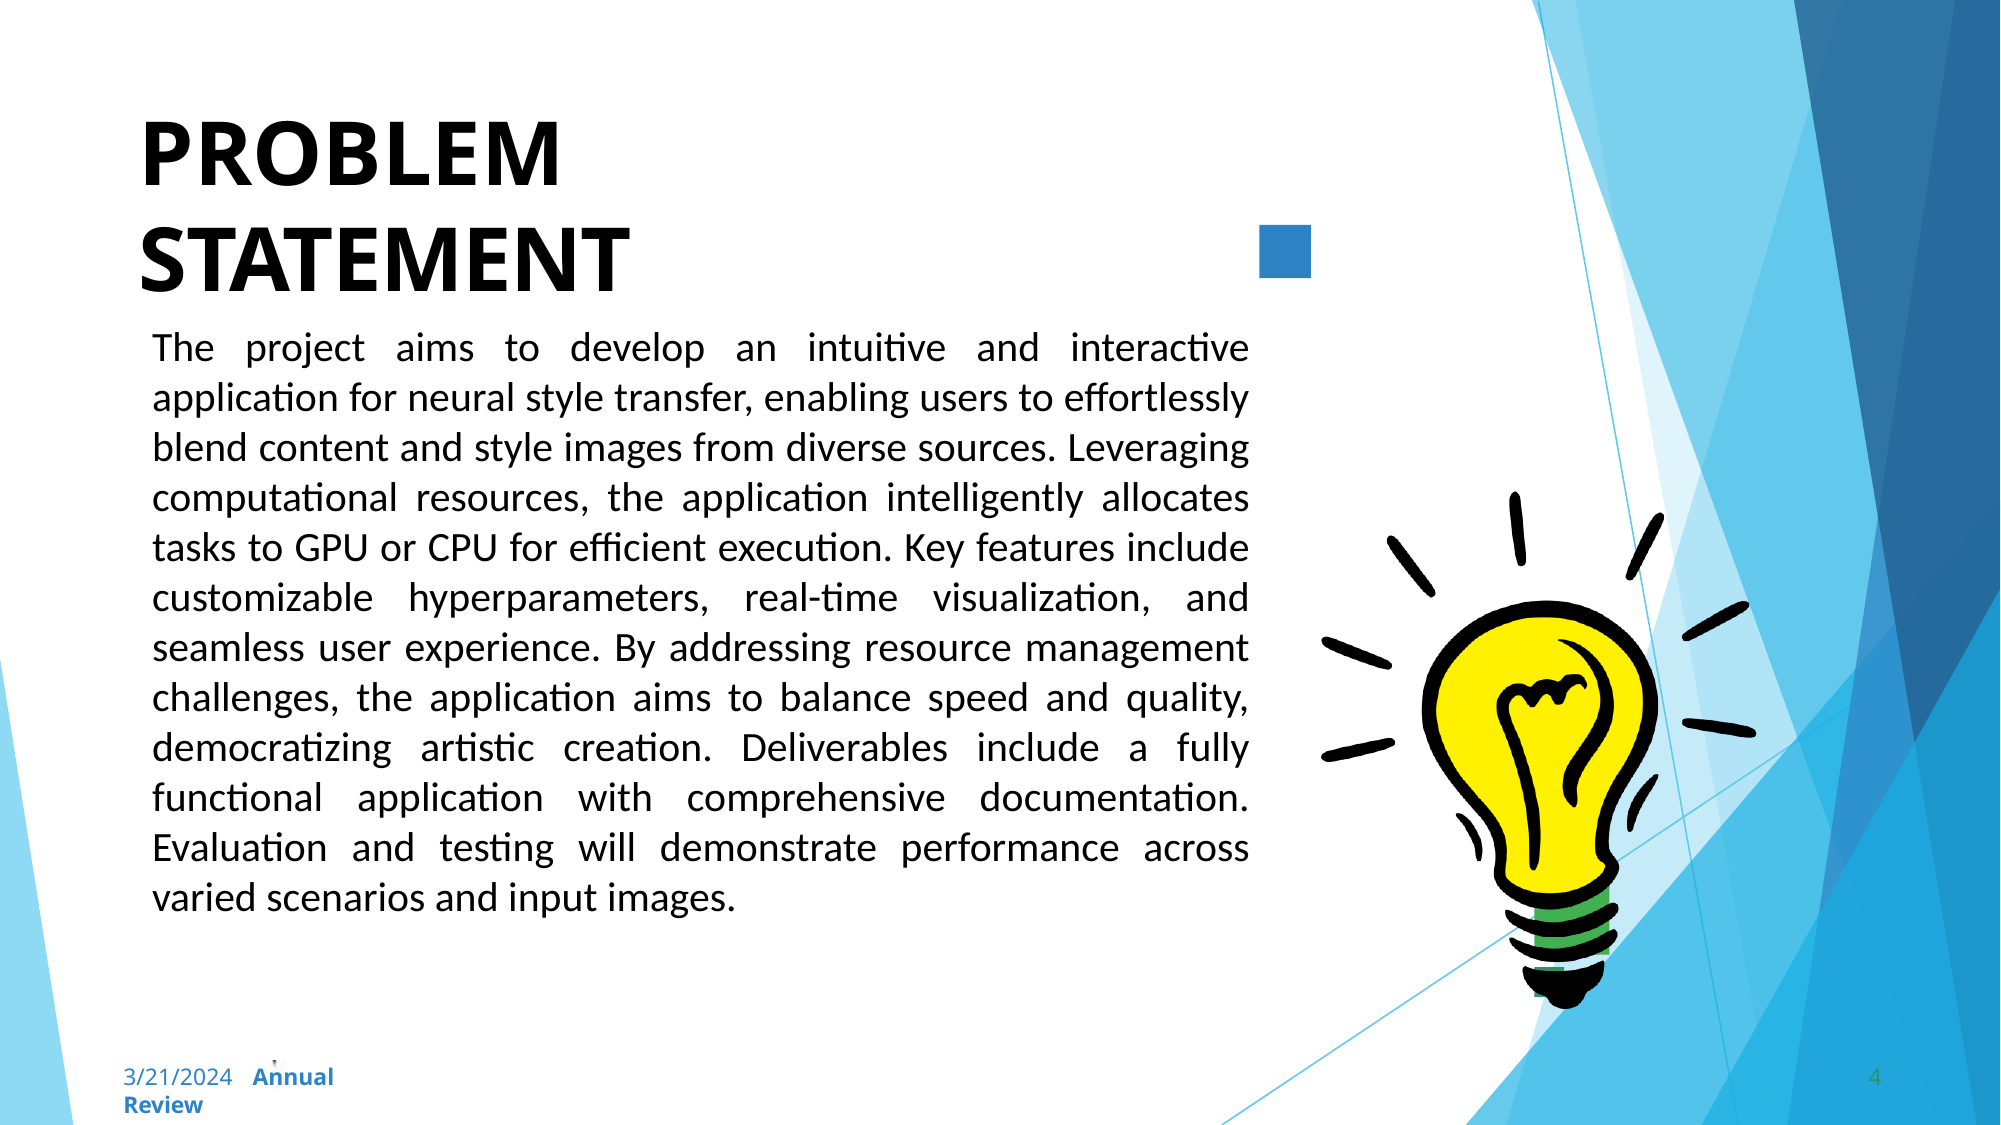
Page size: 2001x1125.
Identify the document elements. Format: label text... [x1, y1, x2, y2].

text_box 3/21/2024 Annual Review [121, 1103, 417, 1118]
title PROBLEM STATEMENT [136, 94, 1062, 310]
text_box [1259, 224, 1311, 279]
picture [110, 1060, 463, 1094]
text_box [1310, 480, 1765, 1016]
slide_number 4 [1849, 1061, 1890, 1125]
text_box The project aims to develop an intuitive and interactive application for neural style transfer, enabling users to effortlessly blend content and style images from diverse sources. Leveraging computational resources, the application intelligently allocates tasks to GPU or CPU for efficient execution. Key features include customizable hyperparameters, real-time visualization, and seamless user experience. By addressing resource management challenges, the application aims to balance speed and quality, democratizing artistic creation. Deliverables include a fully functional application with comprehensive documentation. Evaluation and testing will demonstrate performance across varied scenarios and input images. [137, 312, 1266, 928]
